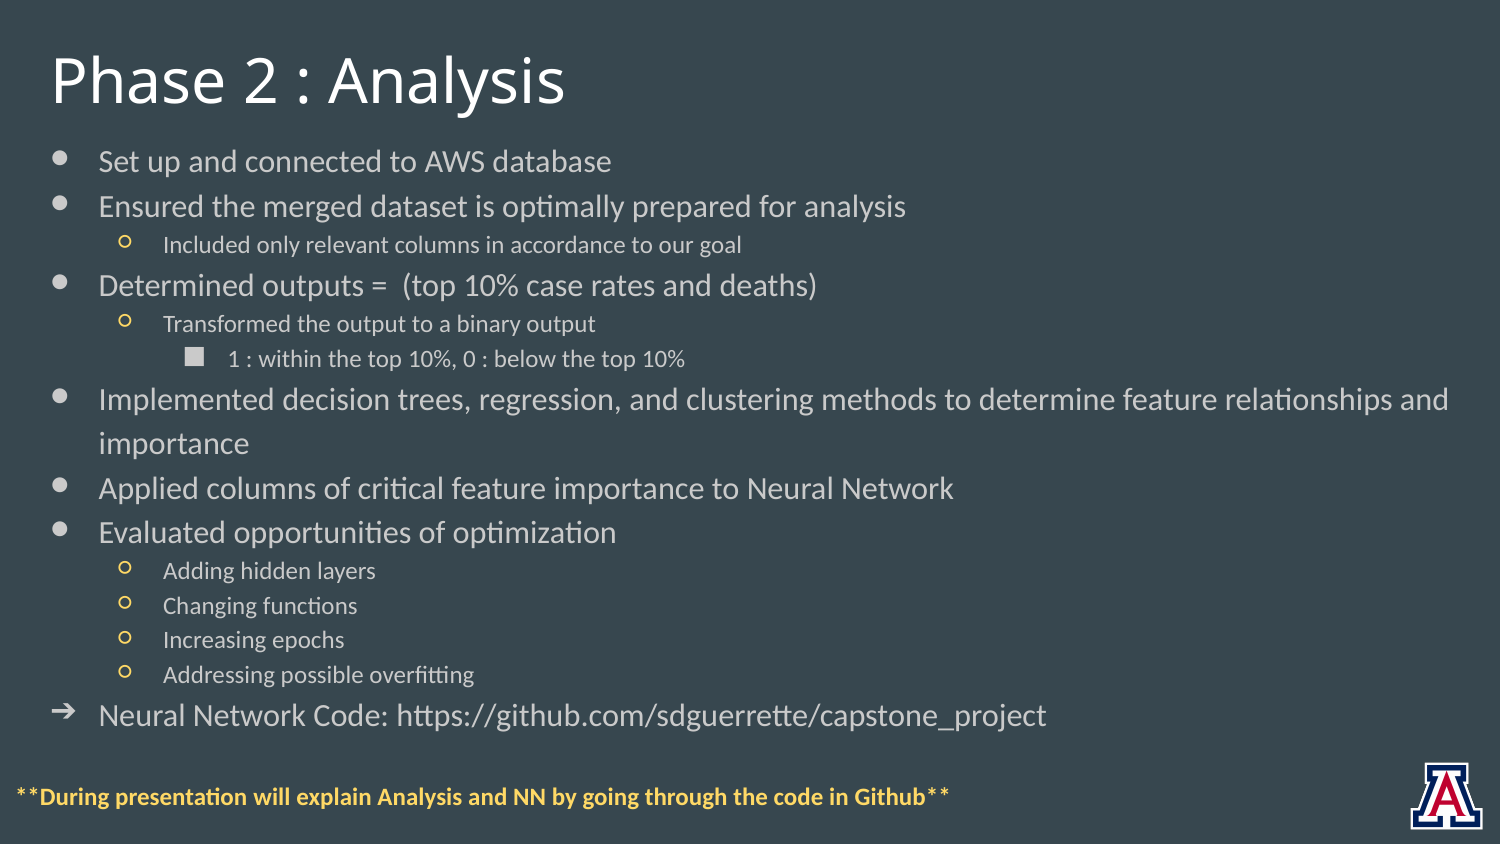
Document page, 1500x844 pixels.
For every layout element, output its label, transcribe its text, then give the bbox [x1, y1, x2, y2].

title Phase 2 : Analysis [35, 25, 1434, 119]
list Set up and connected to AWS database Ensured the merged dataset is optimally prepared for analysis Included only relevant columns in accordance to our goal Determined outputs = (top 10% case rates and deaths) Transformed the output to a binary output 1 : within the top 10%, 0 : below the top 10% Implemented decision trees, regression, and clustering methods to determine feature relationships and importance Applied columns of critical feature importance to Neural Network Evaluated opportunities of optimization Adding hidden layers Changing functions Increasing epochs Addressing possible overfitting Neural Network Code: https://github.com/sdguerrette/capstone_project [19, 119, 1492, 750]
text_box **During presentation will explain Analysis and NN by going through the code in Github** [0, 765, 969, 826]
picture [1410, 762, 1483, 830]
